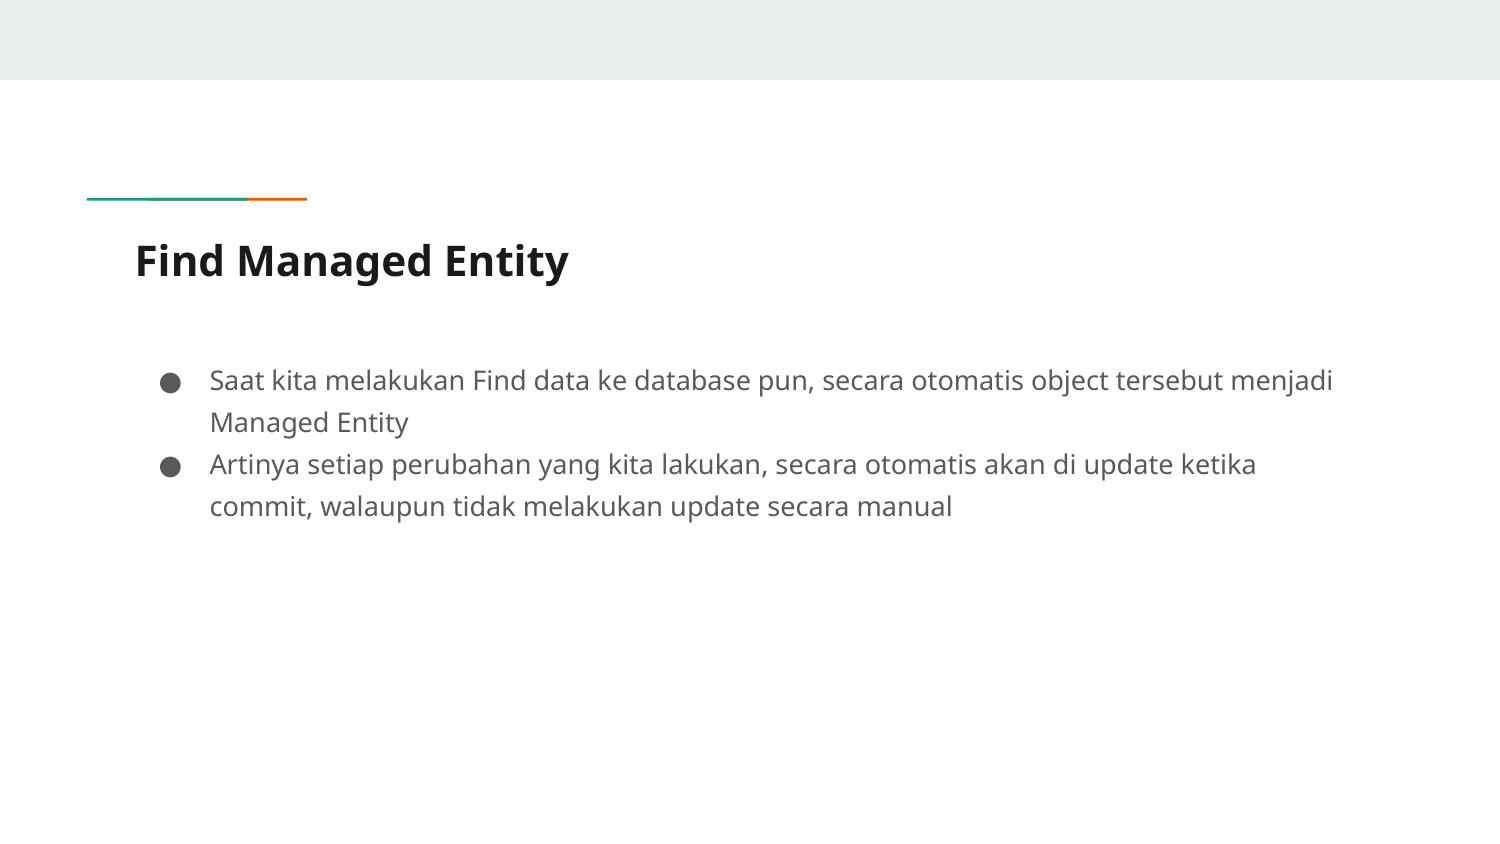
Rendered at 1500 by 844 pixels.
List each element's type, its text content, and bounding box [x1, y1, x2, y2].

list Saat kita melakukan Find data ke database pun, secara otomatis object tersebut menjadi Managed Entity Artinya setiap perubahan yang kita lakukan, secara otomatis akan di update ketika commit, walaupun tidak melakukan update secara manual [119, 341, 1381, 712]
title Find Managed Entity [119, 216, 1381, 305]
